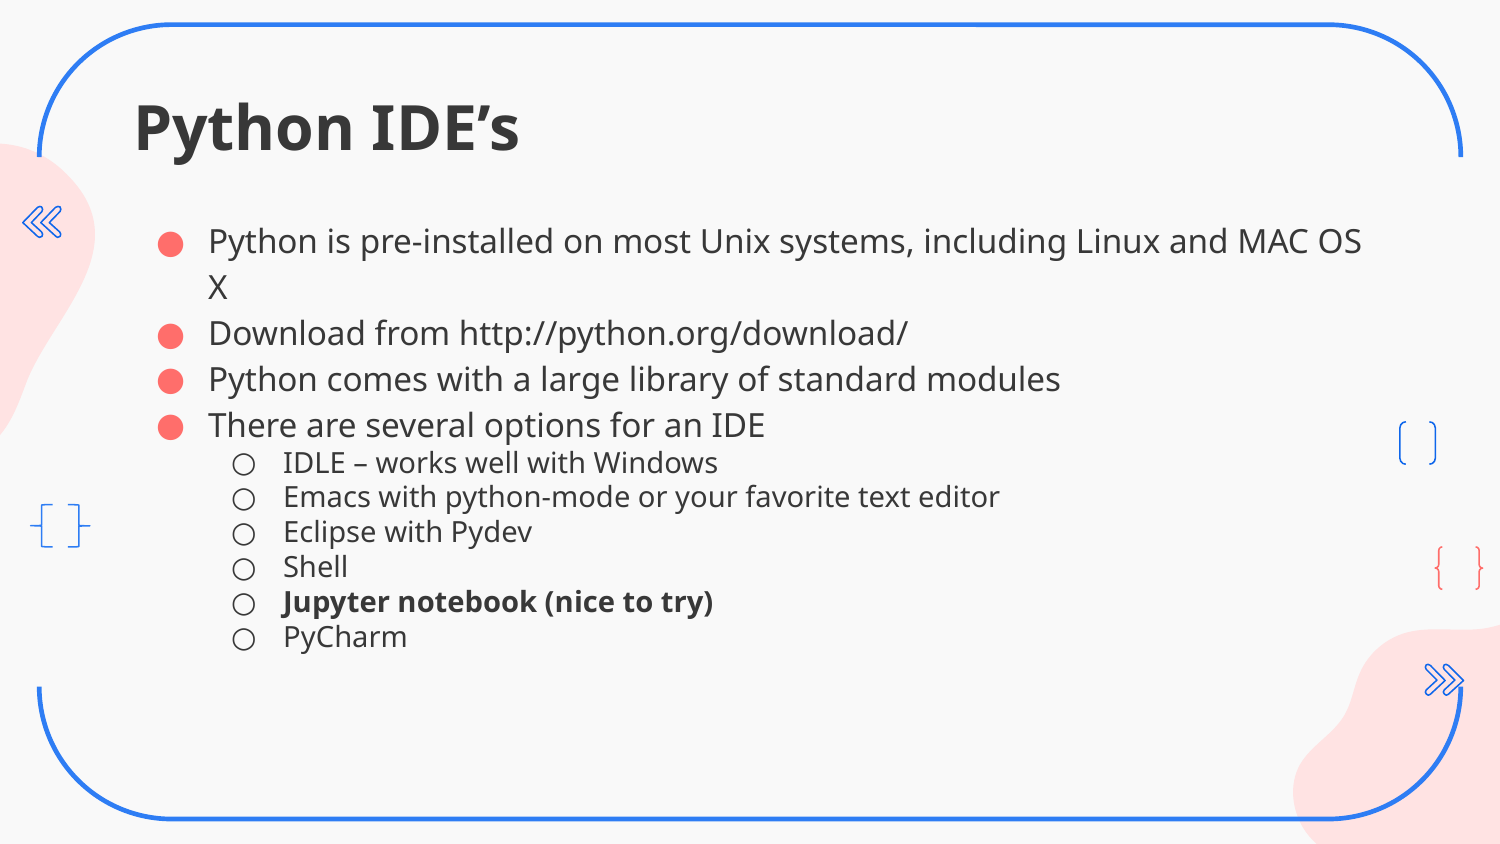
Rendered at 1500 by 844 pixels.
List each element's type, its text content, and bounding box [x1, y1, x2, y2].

title Python IDE’s [118, 72, 1382, 167]
list Python is pre-installed on most Unix systems, including Linux and MAC OS X Download from http://python.org/download/ Python comes with a large library of standard modules There are several options for an IDE IDLE – works well with Windows Emacs with python-mode or your favorite text editor Eclipse with Pydev Shell Jupyter notebook (nice to try) PyCharm [118, 199, 1382, 406]
